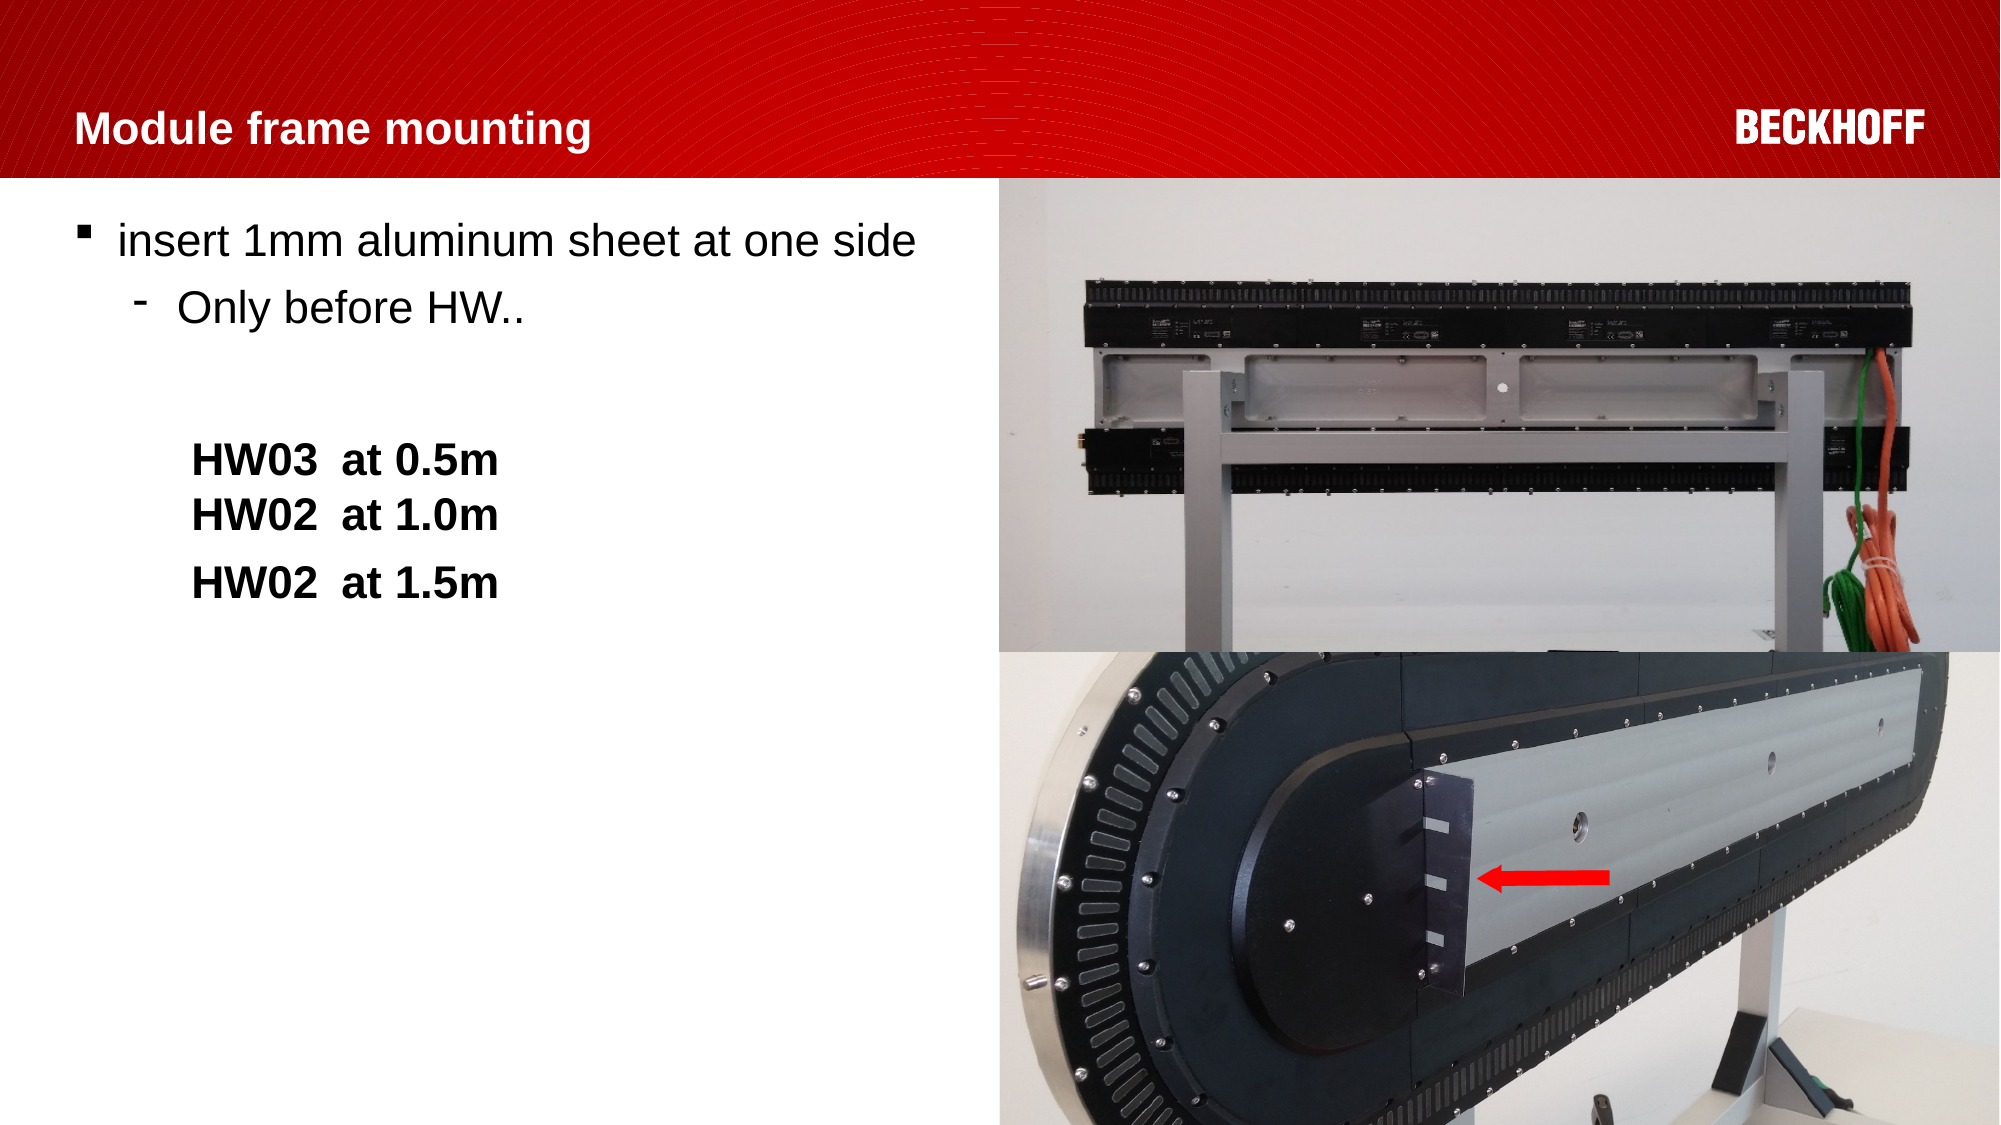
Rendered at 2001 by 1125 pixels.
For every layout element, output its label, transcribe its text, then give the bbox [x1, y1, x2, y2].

list insert 1mm aluminum sheet at one side Only before HW.. HW03 at 0.5m HW02 at 1.0m HW02 at 1.5m [0, 178, 998, 1054]
picture [999, 178, 2000, 1125]
picture [1727, 98, 1934, 155]
title Module frame mounting [0, 73, 1663, 177]
